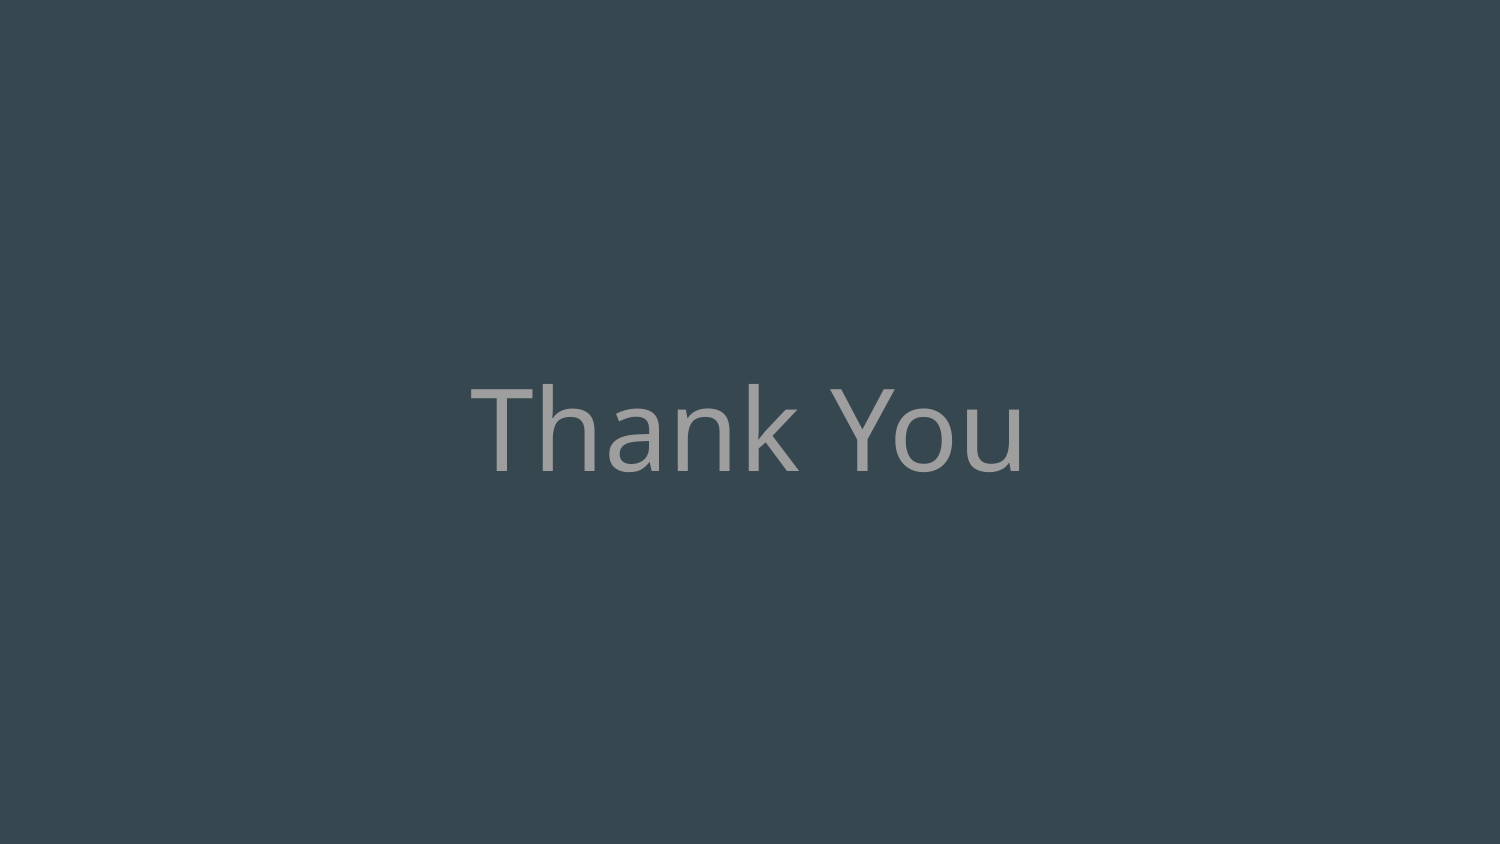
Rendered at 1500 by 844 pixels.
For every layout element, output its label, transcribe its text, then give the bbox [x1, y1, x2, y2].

text_box Thank You [445, 341, 1055, 502]
